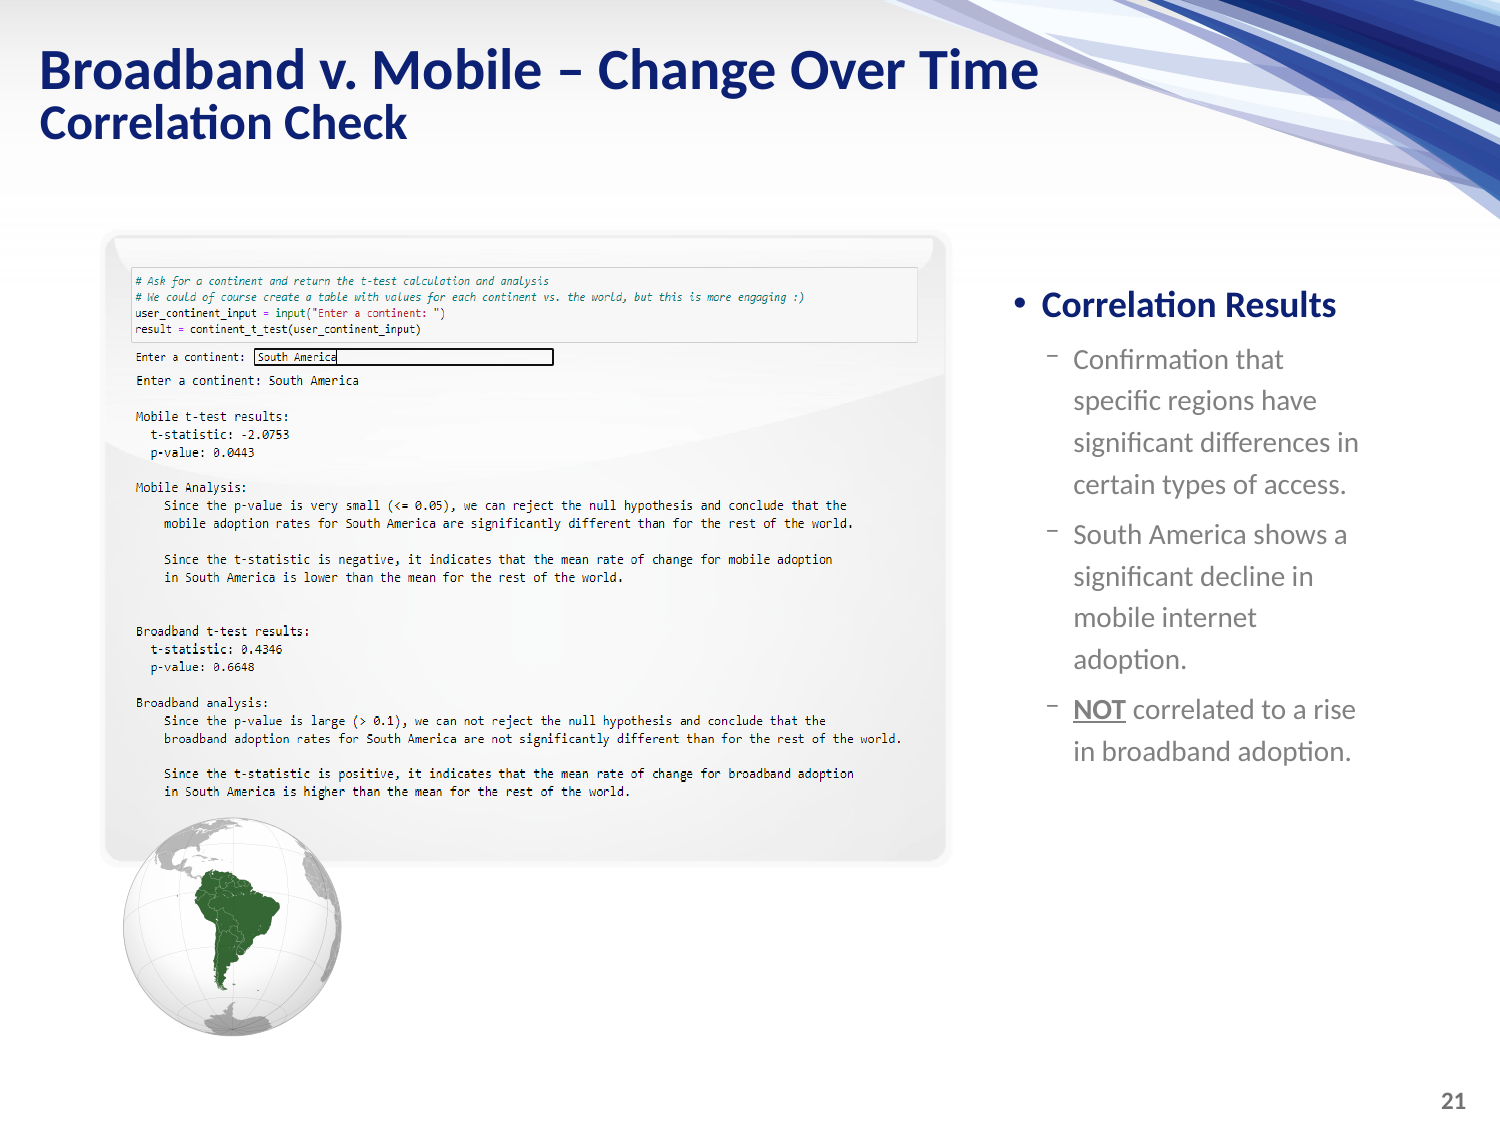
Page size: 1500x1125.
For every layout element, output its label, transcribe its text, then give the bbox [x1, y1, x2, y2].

text_box Correlation Results Confirmation that specific regions have significant differences in certain types of access. South America shows a significant decline in mobile internet adoption. NOT correlated to a rise in broadband adoption. [998, 280, 1376, 820]
picture [0, 0, 1500, 1125]
title Broadband v. Mobile – Change Over Time Correlation Check [24, 37, 1417, 125]
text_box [88, 224, 962, 1037]
